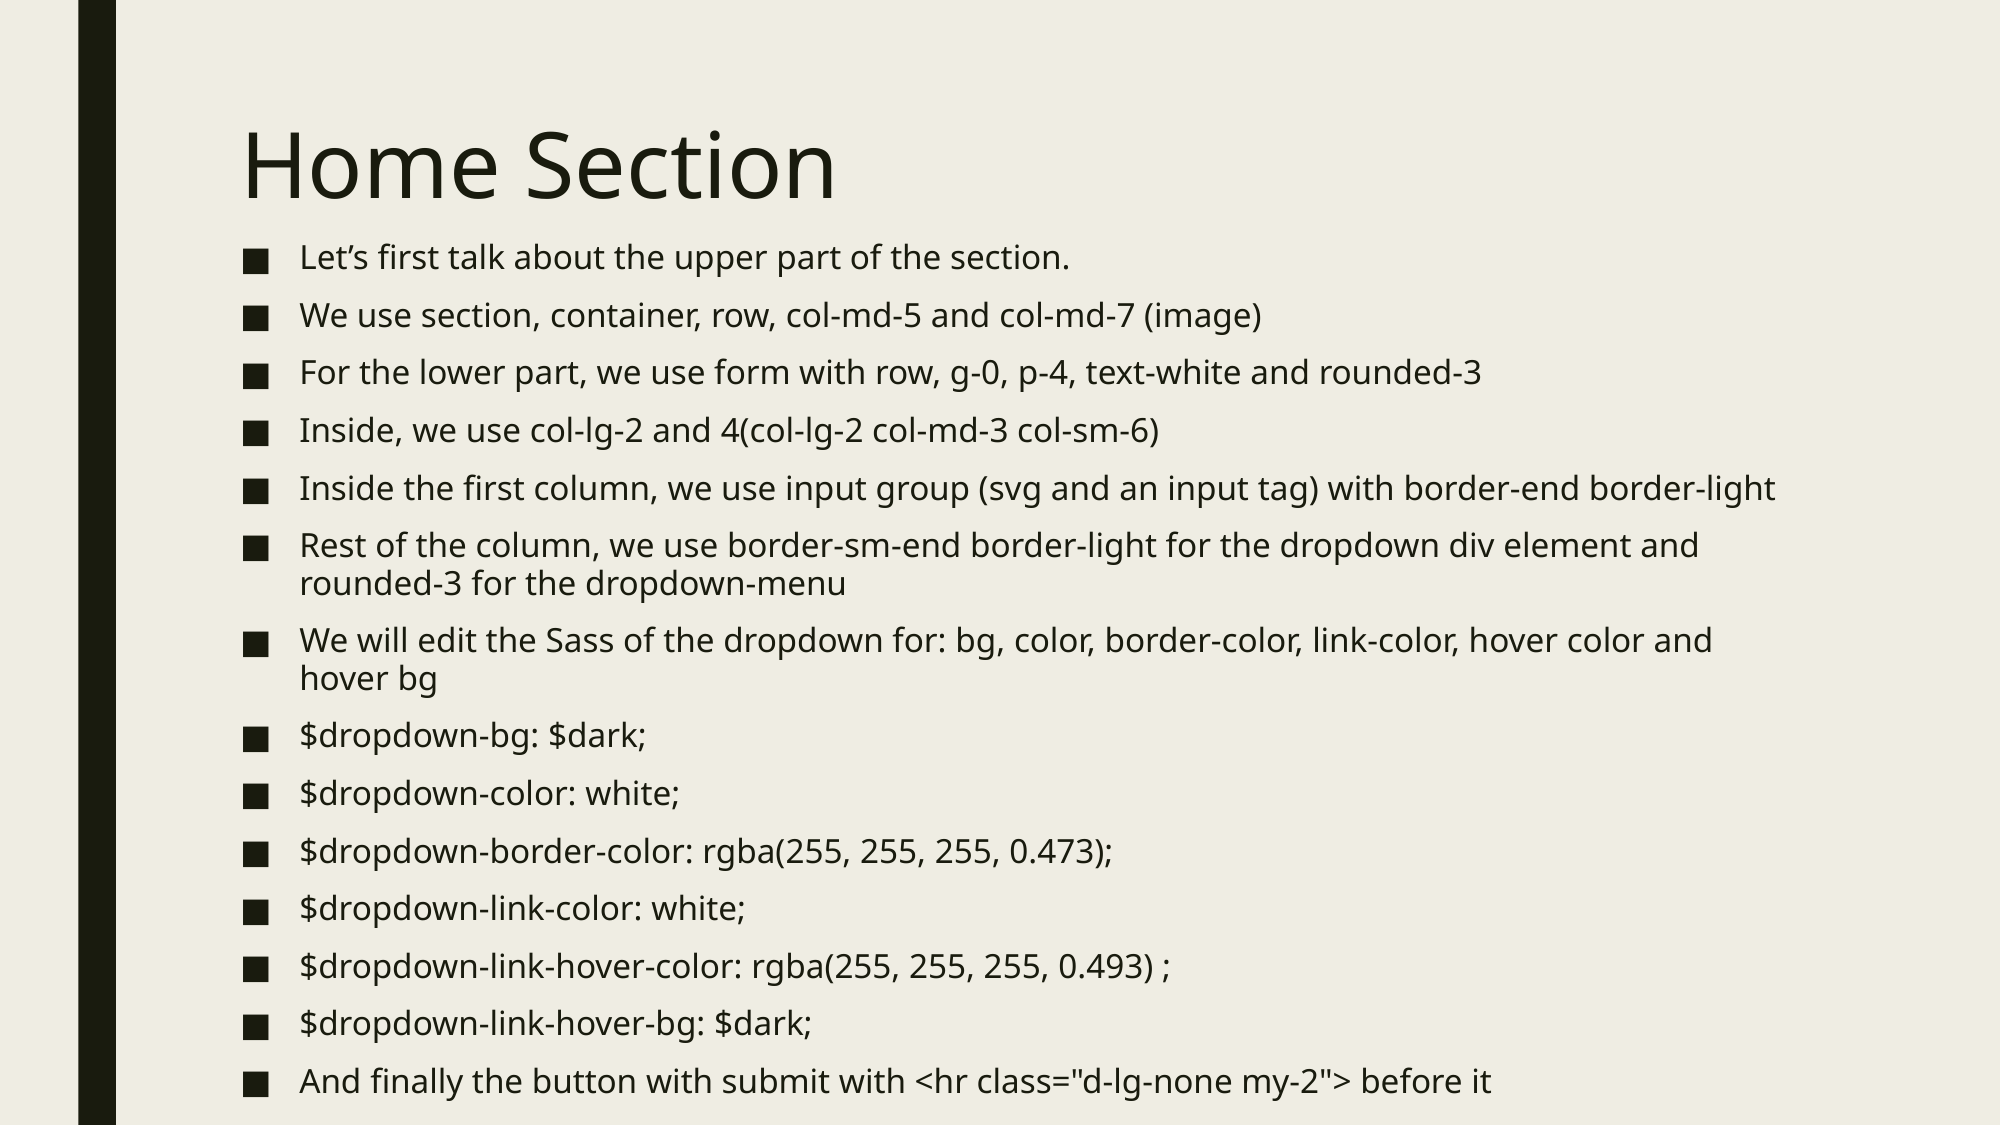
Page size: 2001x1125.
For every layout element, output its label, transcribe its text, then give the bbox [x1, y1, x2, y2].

list Let’s first talk about the upper part of the section. We use section, container, row, col-md-5 and col-md-7 (image) For the lower part, we use form with row, g-0, p-4, text-white and rounded-3 Inside, we use col-lg-2 and 4(col-lg-2 col-md-3 col-sm-6) Inside the first column, we use input group (svg and an input tag) with border-end border-light Rest of the column, we use border-sm-end border-light for the dropdown div element and rounded-3 for the dropdown-menu We will edit the Sass of the dropdown for: bg, color, border-color, link-color, hover color and hover bg $dropdown-bg: $dark; $dropdown-color: white; $dropdown-border-color: rgba(255, 255, 255, 0.473); $dropdown-link-color: white; $dropdown-link-hover-color: rgba(255, 255, 255, 0.493) ; $dropdown-link-hover-bg: $dark; And finally the button with submit with <hr class="d-lg-none my-2"> before it [225, 232, 1800, 1125]
title Home Section [225, 112, 1800, 232]
